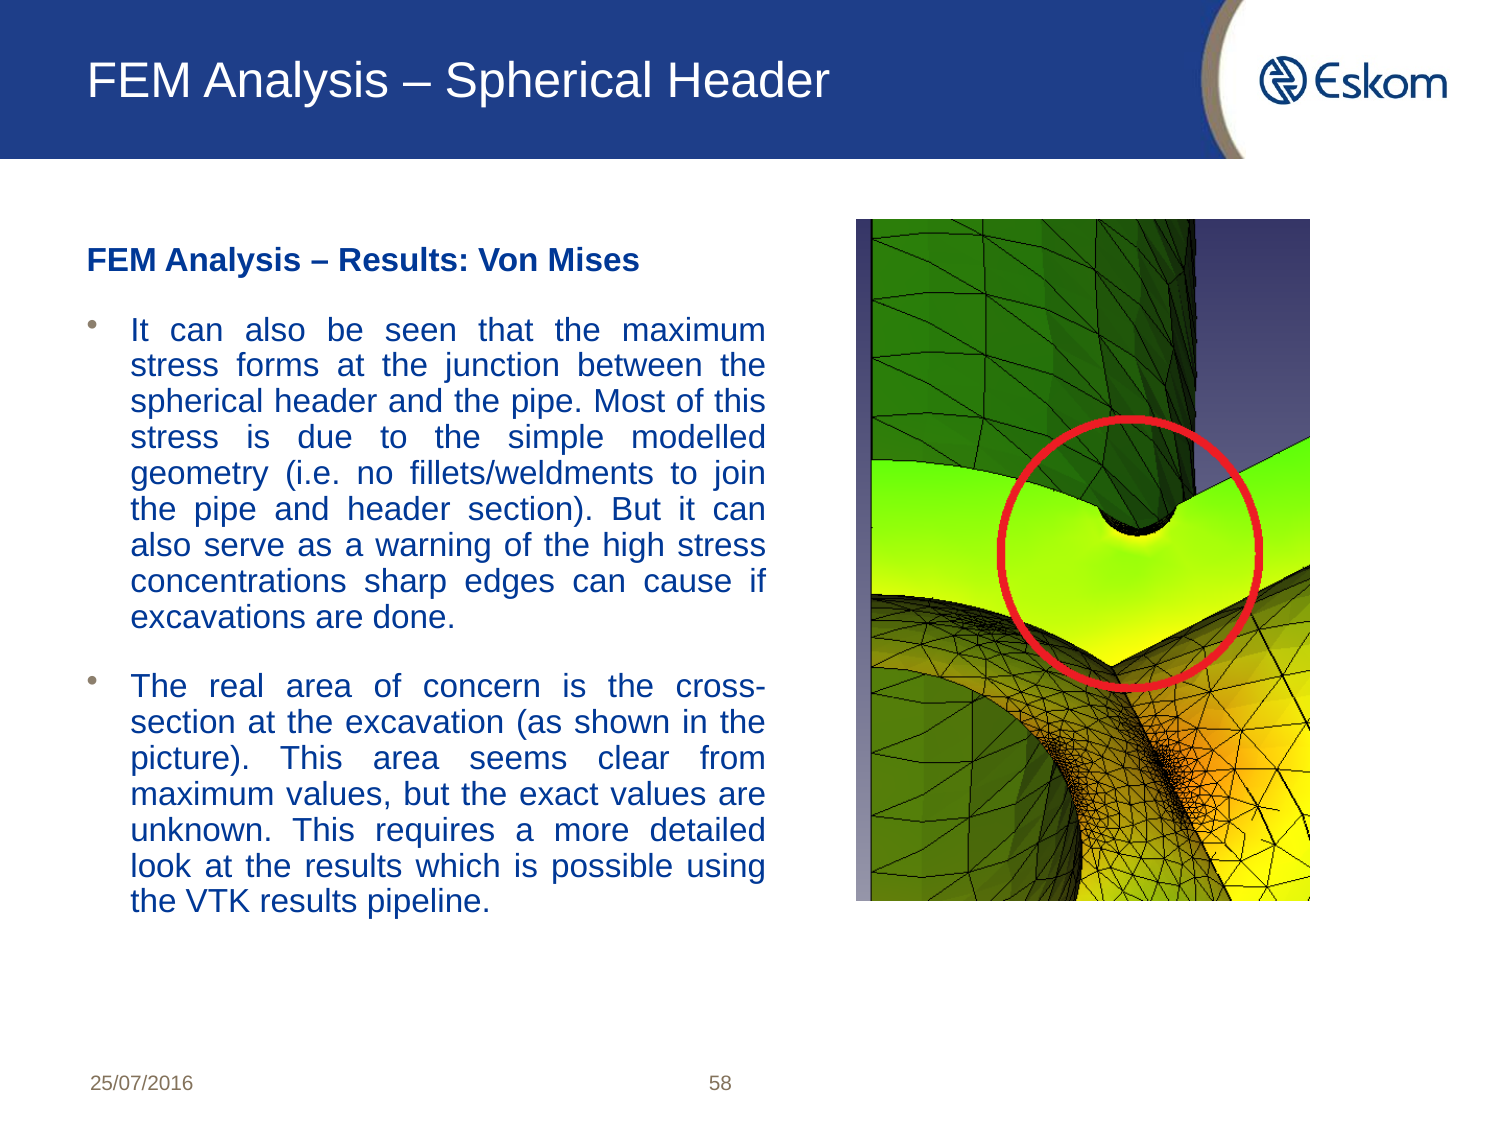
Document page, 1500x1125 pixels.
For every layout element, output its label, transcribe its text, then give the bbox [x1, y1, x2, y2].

picture [1257, 55, 1450, 105]
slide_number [75, 1064, 361, 1103]
slide_number 58 [643, 1058, 798, 1103]
picture [855, 219, 1310, 901]
text_box FEM Analysis – Results: Von Mises It can also be seen that the maximum stress forms at the junction between the spherical header and the pipe. Most of this stress is due to the simple modelled geometry (i.e. no fillets/weldments to join the pipe and header section). But it can also serve as a warning of the high stress concentrations sharp edges can cause if excavations are done. The real area of concern is the cross-section at the excavation (as shown in the picture). This area seems clear from maximum values, but the exact values are unknown. This requires a more detailed look at the results which is possible using the VTK results pipeline. [71, 235, 783, 1064]
title FEM Analysis – Spherical Header [71, 27, 1142, 137]
picture [0, 0, 1246, 159]
